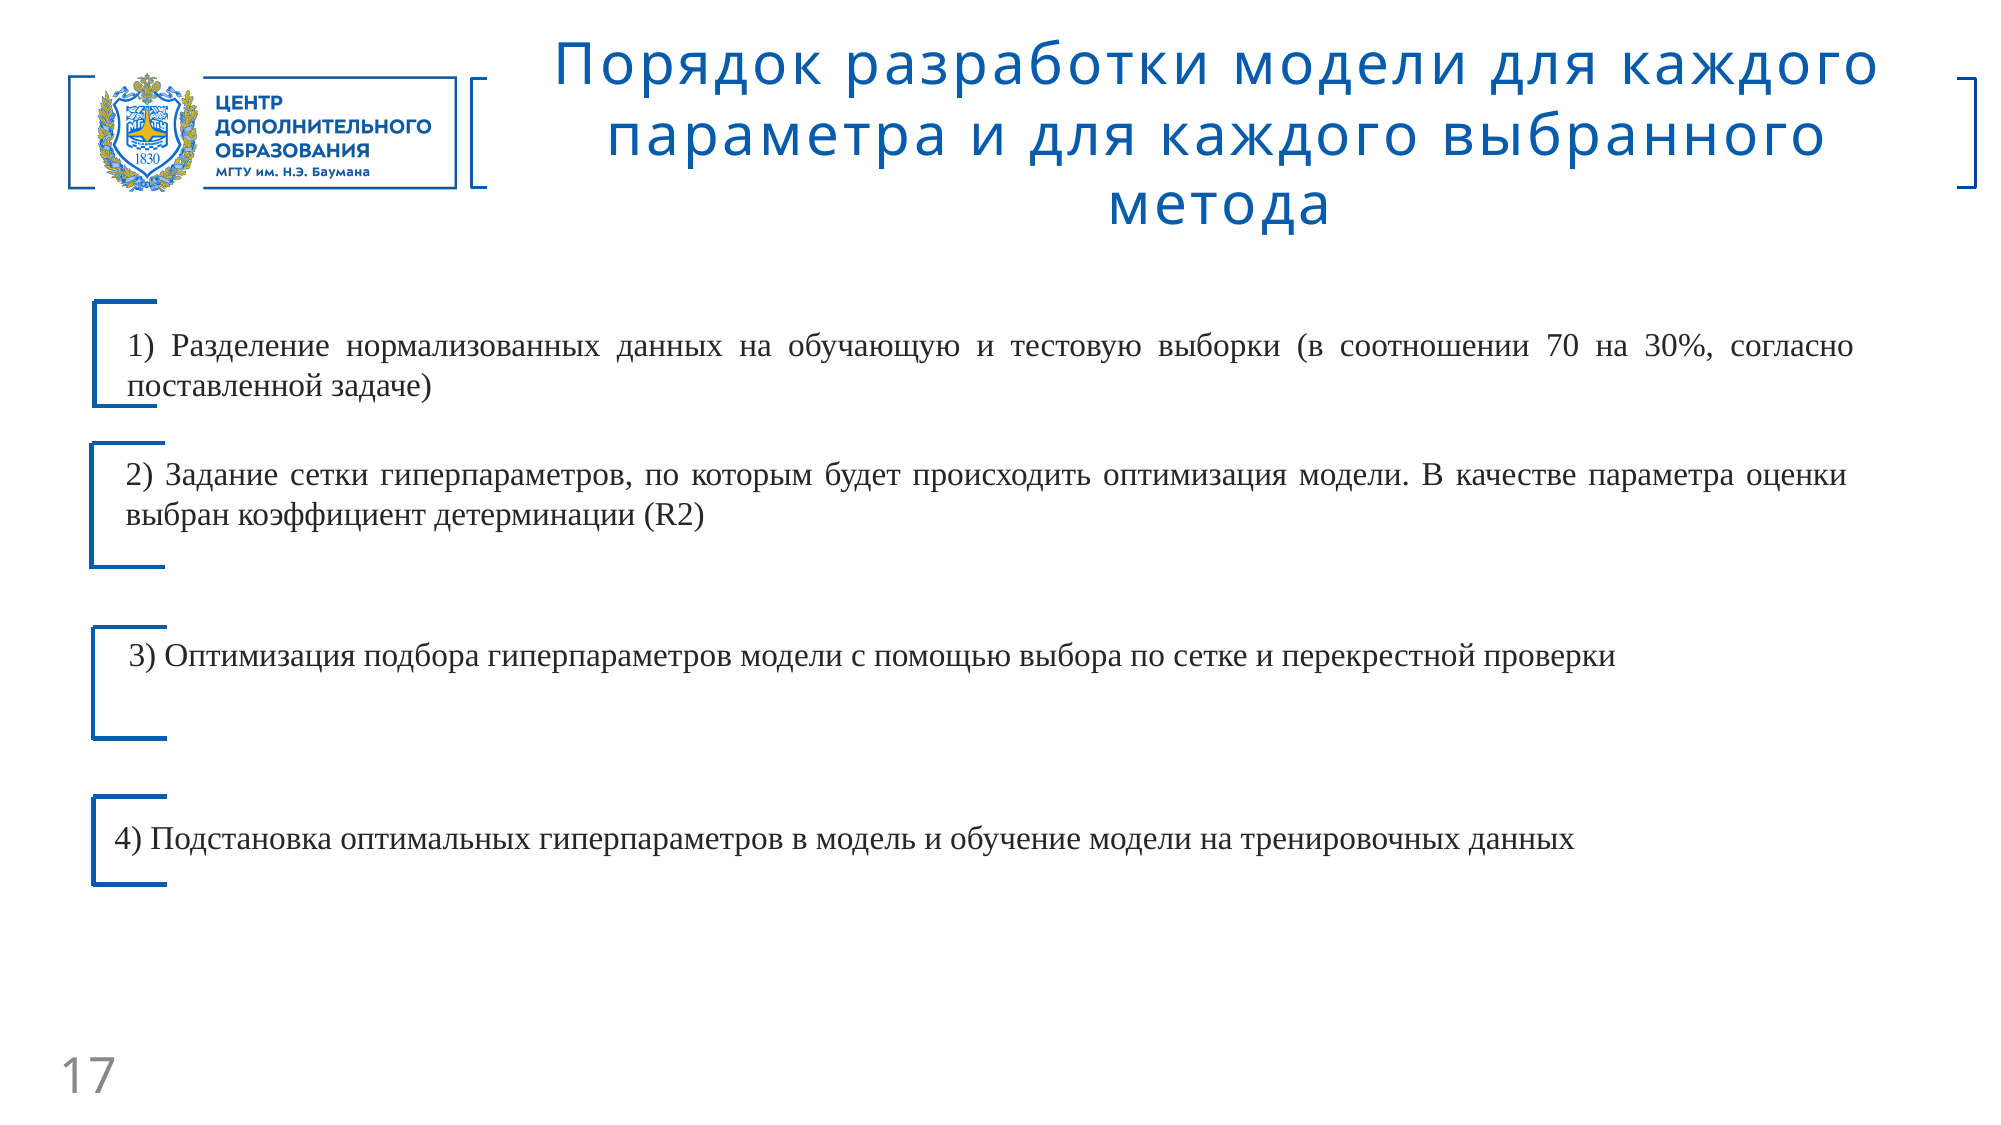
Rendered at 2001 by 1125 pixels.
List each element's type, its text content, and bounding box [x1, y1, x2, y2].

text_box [93, 796, 168, 887]
picture [68, 73, 457, 192]
text_box 3) Оптимизация подбора гиперпараметров модели с помощью выбора по сетке и перекрестной проверки [166, 625, 1707, 681]
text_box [471, 76, 1976, 188]
slide_number 17 [44, 1055, 139, 1101]
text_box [91, 442, 166, 570]
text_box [94, 301, 158, 408]
text_box 2) Задание сетки гиперпараметров, по которым будет происходить оптимизация модели. В качестве параметра оценки выбран коэффициент детерминации (R2) [168, 444, 1866, 540]
text_box 1) Разделение нормализованных данных на обучающую и тестовую выборки (в соотношении 70 на 30%, согласно поставленной задаче) [162, 316, 1873, 411]
text_box 4) Подстановка оптимальных гиперпараметров в модель и обучение модели на тренировочных данных [172, 809, 1868, 864]
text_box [92, 626, 168, 741]
